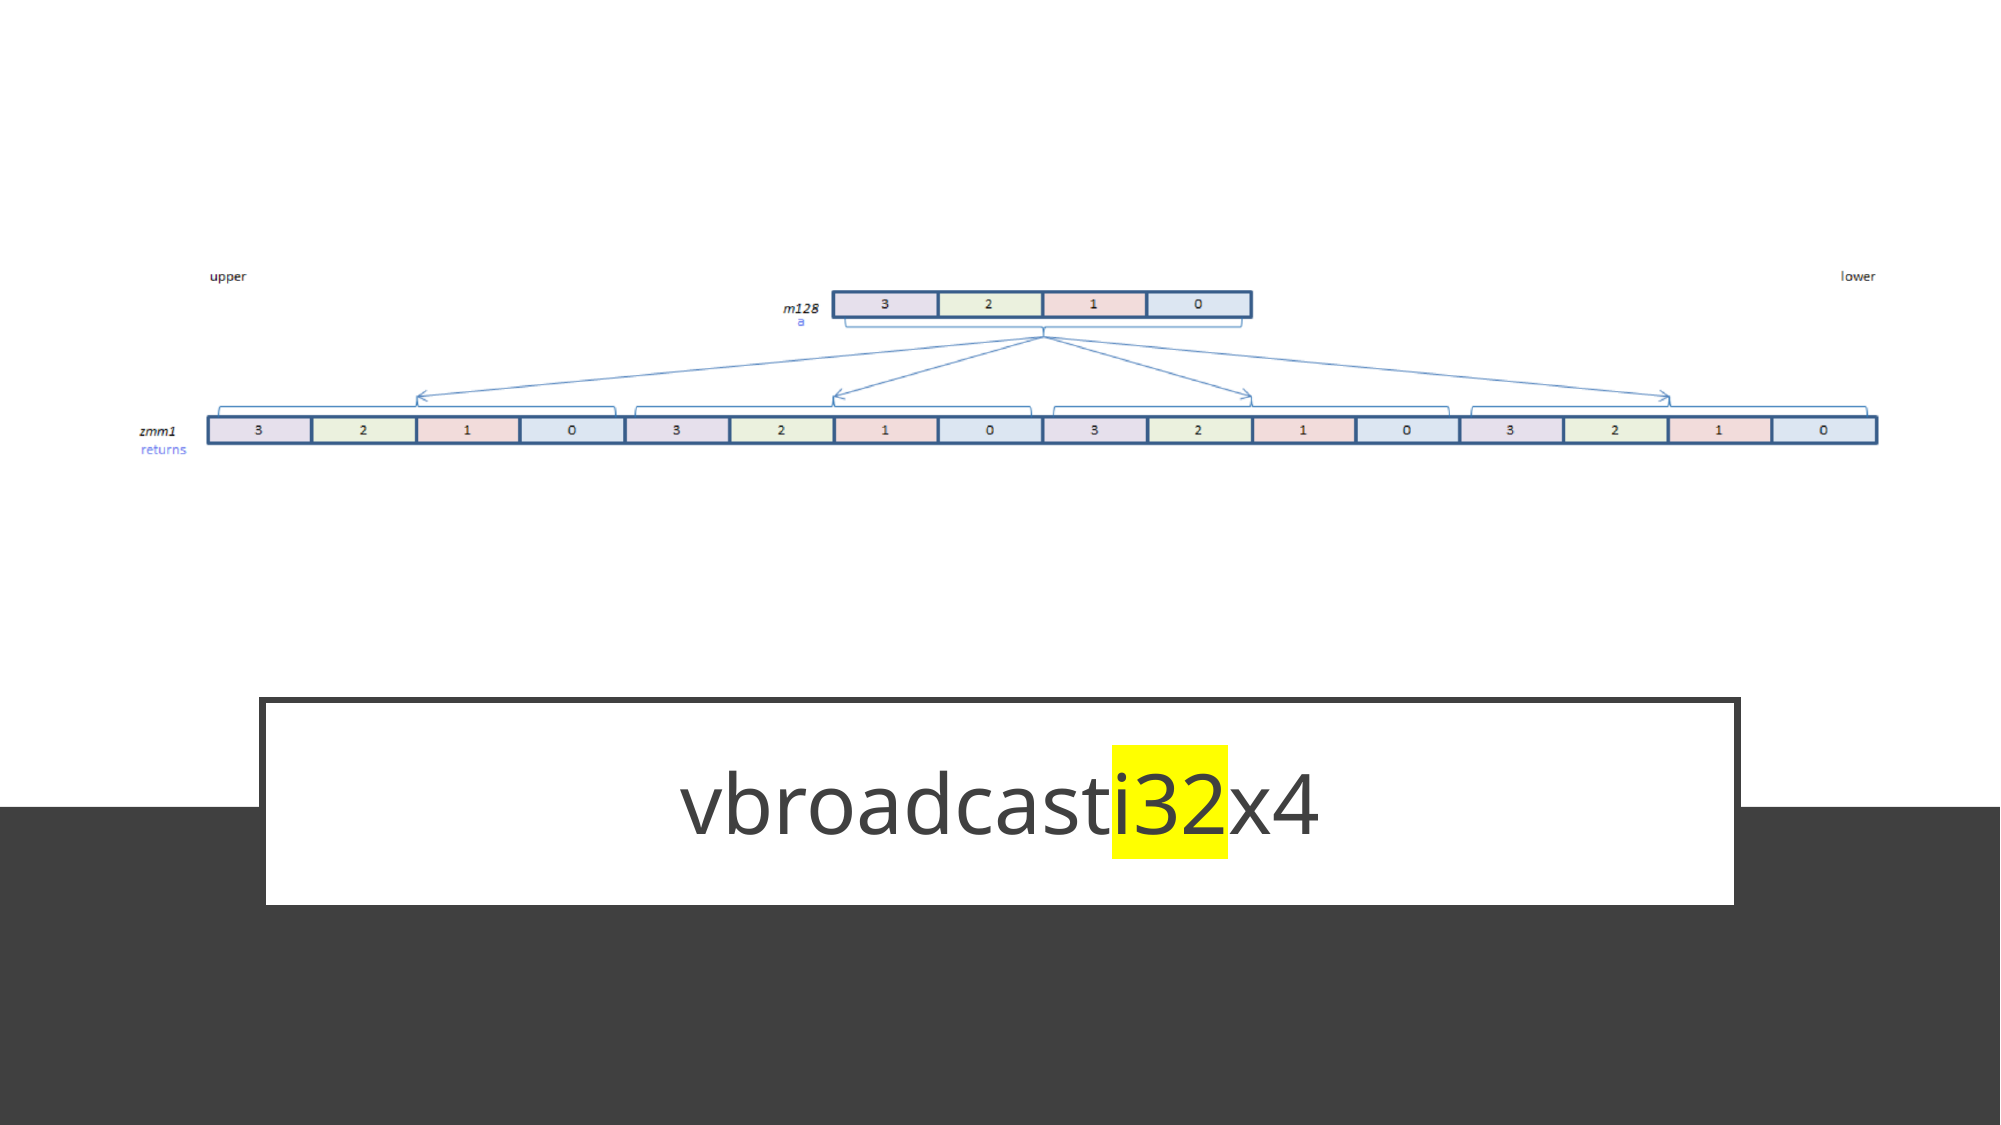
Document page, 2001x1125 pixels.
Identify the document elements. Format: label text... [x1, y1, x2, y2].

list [105, 268, 1899, 466]
title vbroadcasti32x4 [262, 700, 1738, 908]
text_box [0, 806, 2000, 1125]
